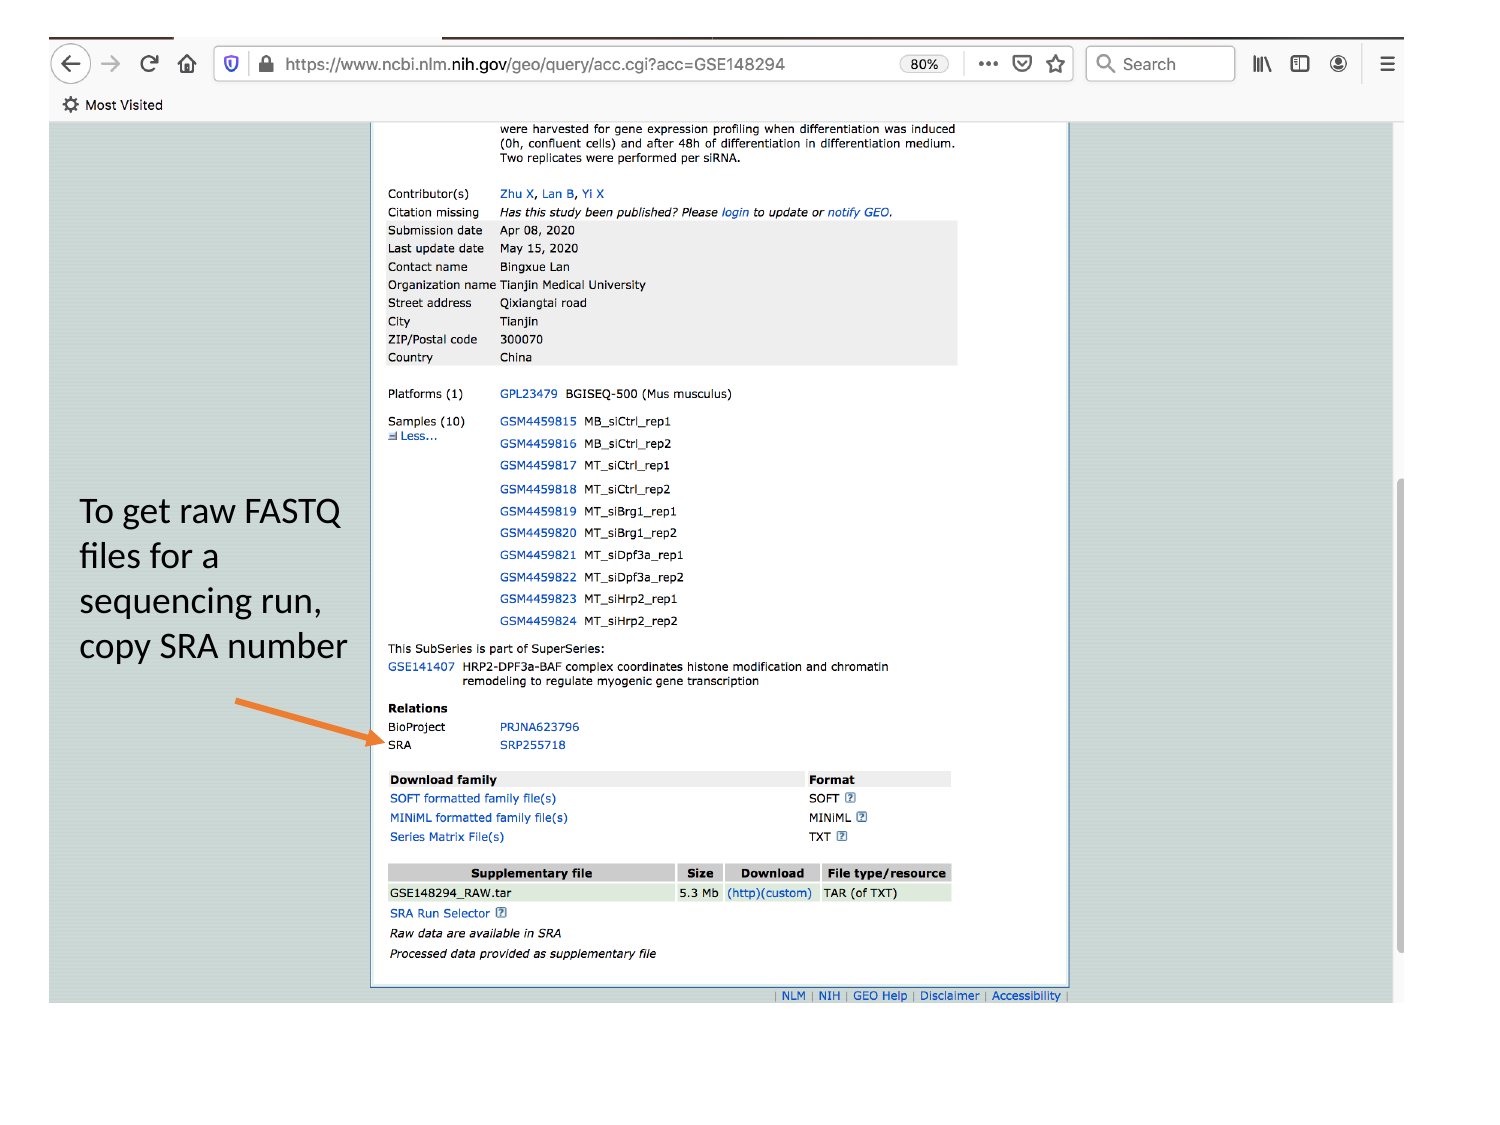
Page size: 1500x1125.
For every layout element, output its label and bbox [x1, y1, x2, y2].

text_box [235, 700, 386, 743]
picture [49, 37, 1404, 1003]
